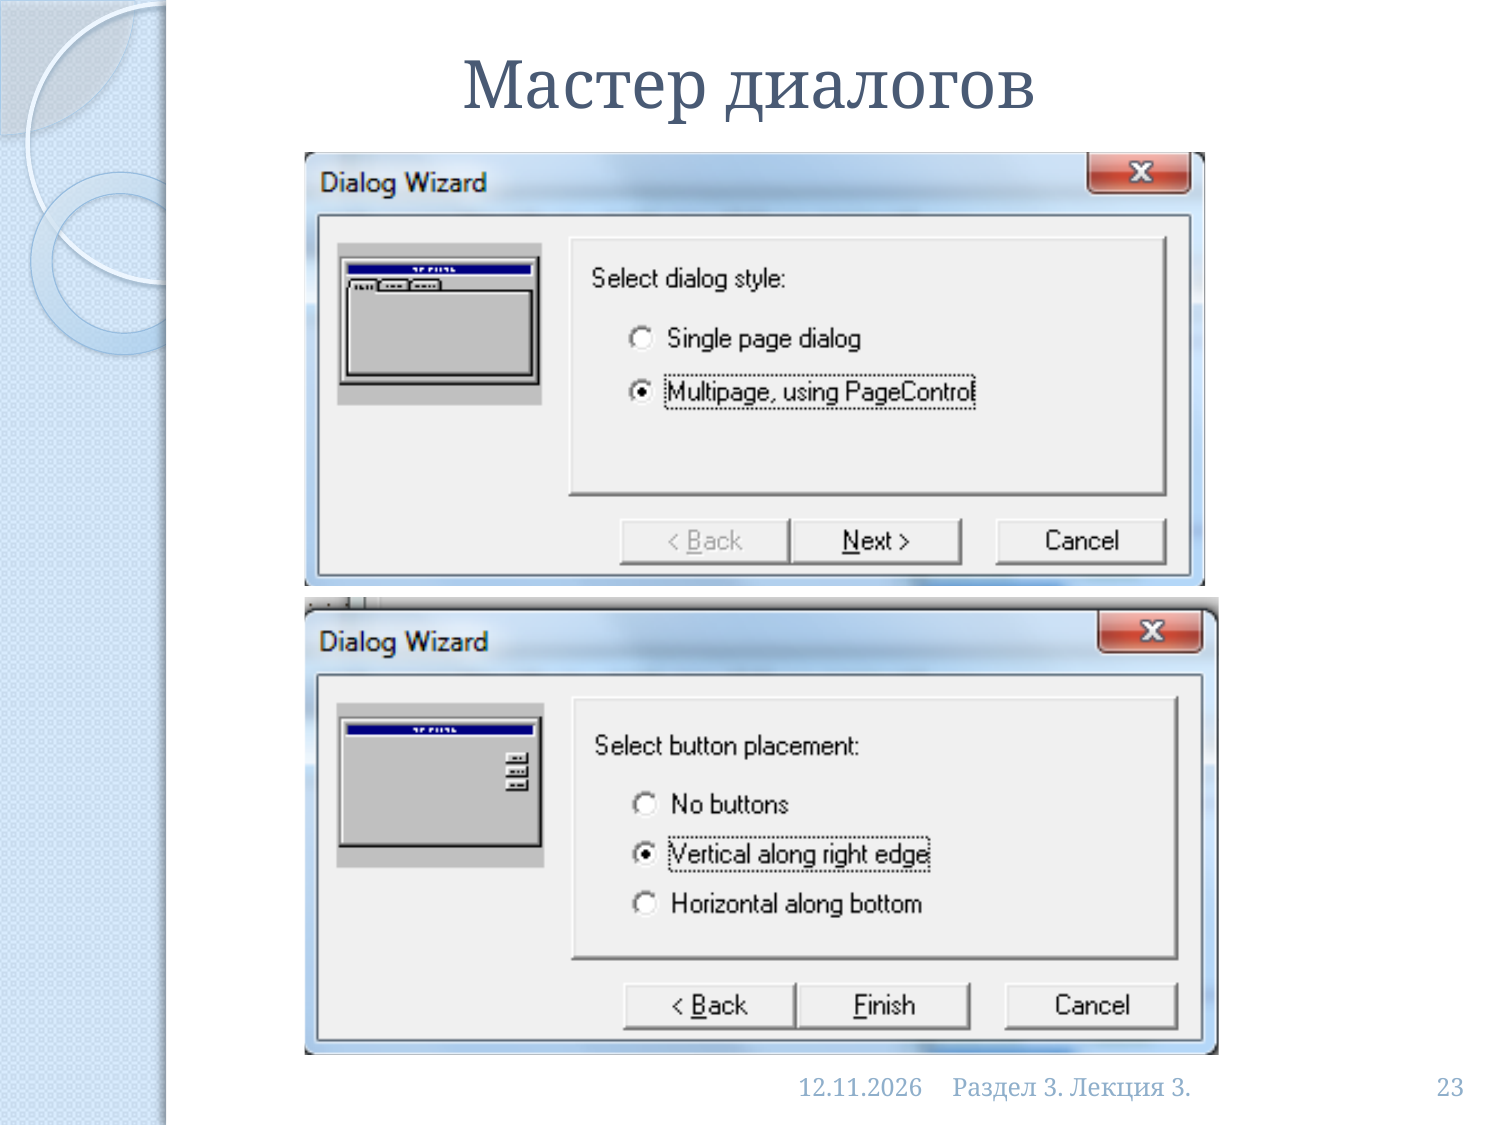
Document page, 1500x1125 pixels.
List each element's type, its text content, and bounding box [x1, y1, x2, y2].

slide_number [587, 1065, 938, 1113]
picture [304, 152, 1206, 587]
picture [304, 597, 1219, 1055]
text_box Мастер диалогов [316, 11, 1184, 149]
footer Раздел 3. Лекция 3. [938, 1034, 1413, 1113]
slide_number 23 [1413, 1034, 1488, 1113]
